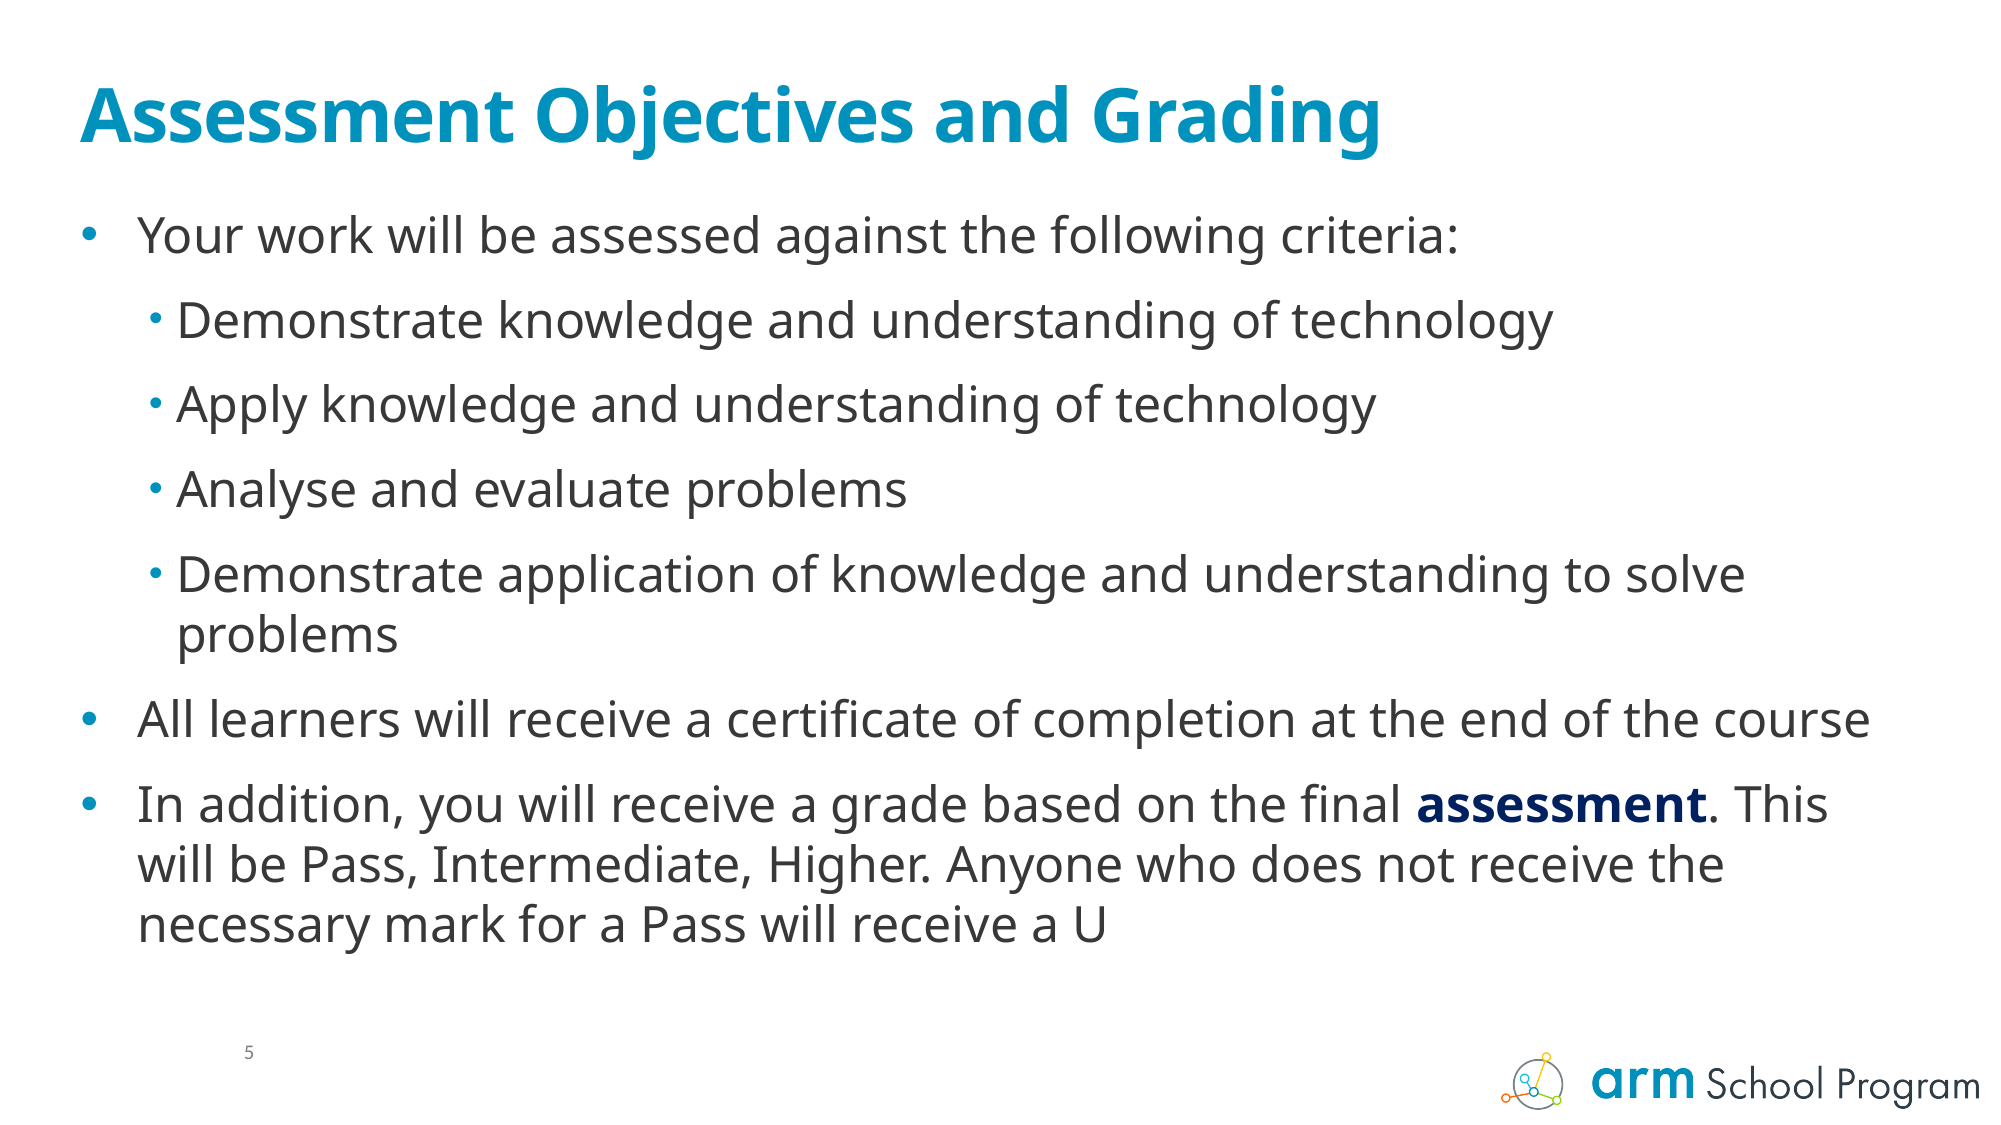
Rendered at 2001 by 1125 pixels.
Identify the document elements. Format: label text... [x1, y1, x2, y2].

list Your work will be assessed against the following criteria: Demonstrate knowledge and understanding of technology Apply knowledge and understanding of technology Analyse and evaluate problems Demonstrate application of knowledge and understanding to solve problems All learners will receive a certificate of completion at the end of the course In addition, you will receive a grade based on the final assessment. This will be Pass, Intermediate, Higher. Anyone who does not receive the necessary mark for a Pass will receive a U [80, 203, 1915, 957]
title Assessment Objectives and Grading [80, 48, 1915, 158]
picture [1501, 1052, 1979, 1110]
